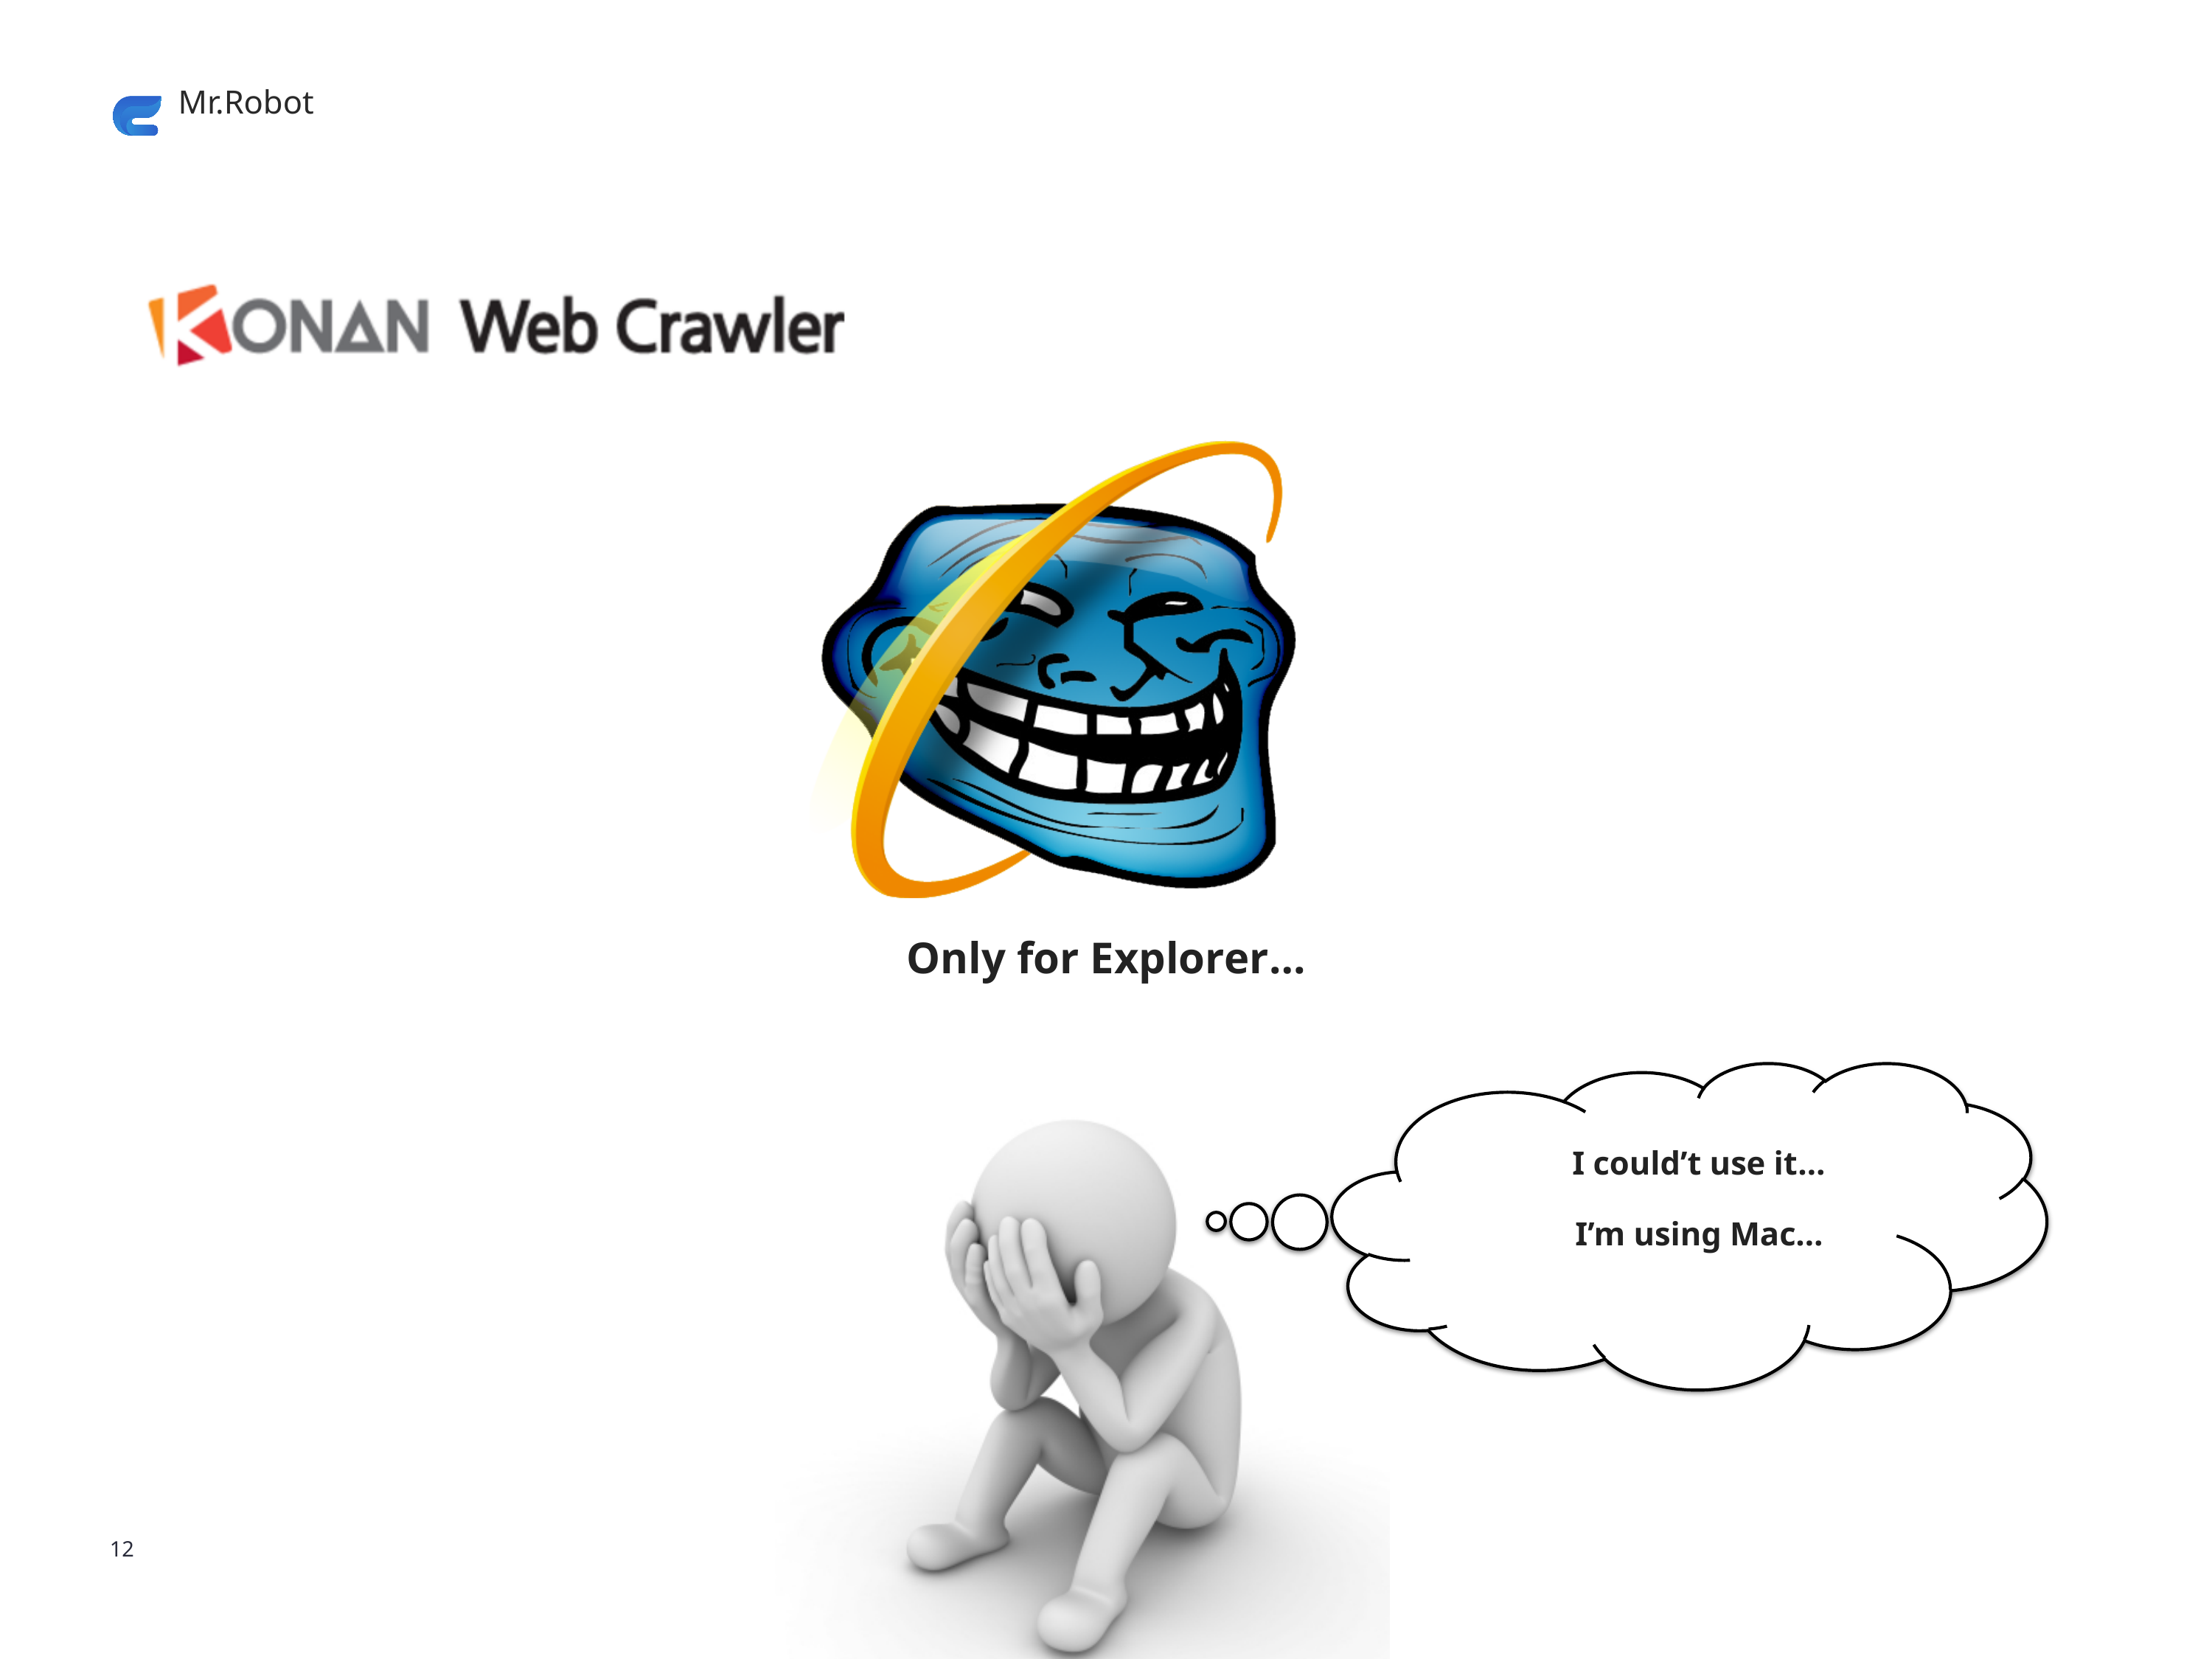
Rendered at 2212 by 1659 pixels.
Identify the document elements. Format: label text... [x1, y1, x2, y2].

text_box 12 [63, 1528, 181, 1589]
text_box Only for Explorer… [895, 925, 1317, 1031]
text_box [1390, 1063, 2048, 1391]
text_box I could’t use it… I’m using Mac… [1556, 1137, 1837, 1290]
picture [122, 255, 905, 406]
picture [810, 428, 1320, 918]
picture [775, 1082, 1390, 1659]
